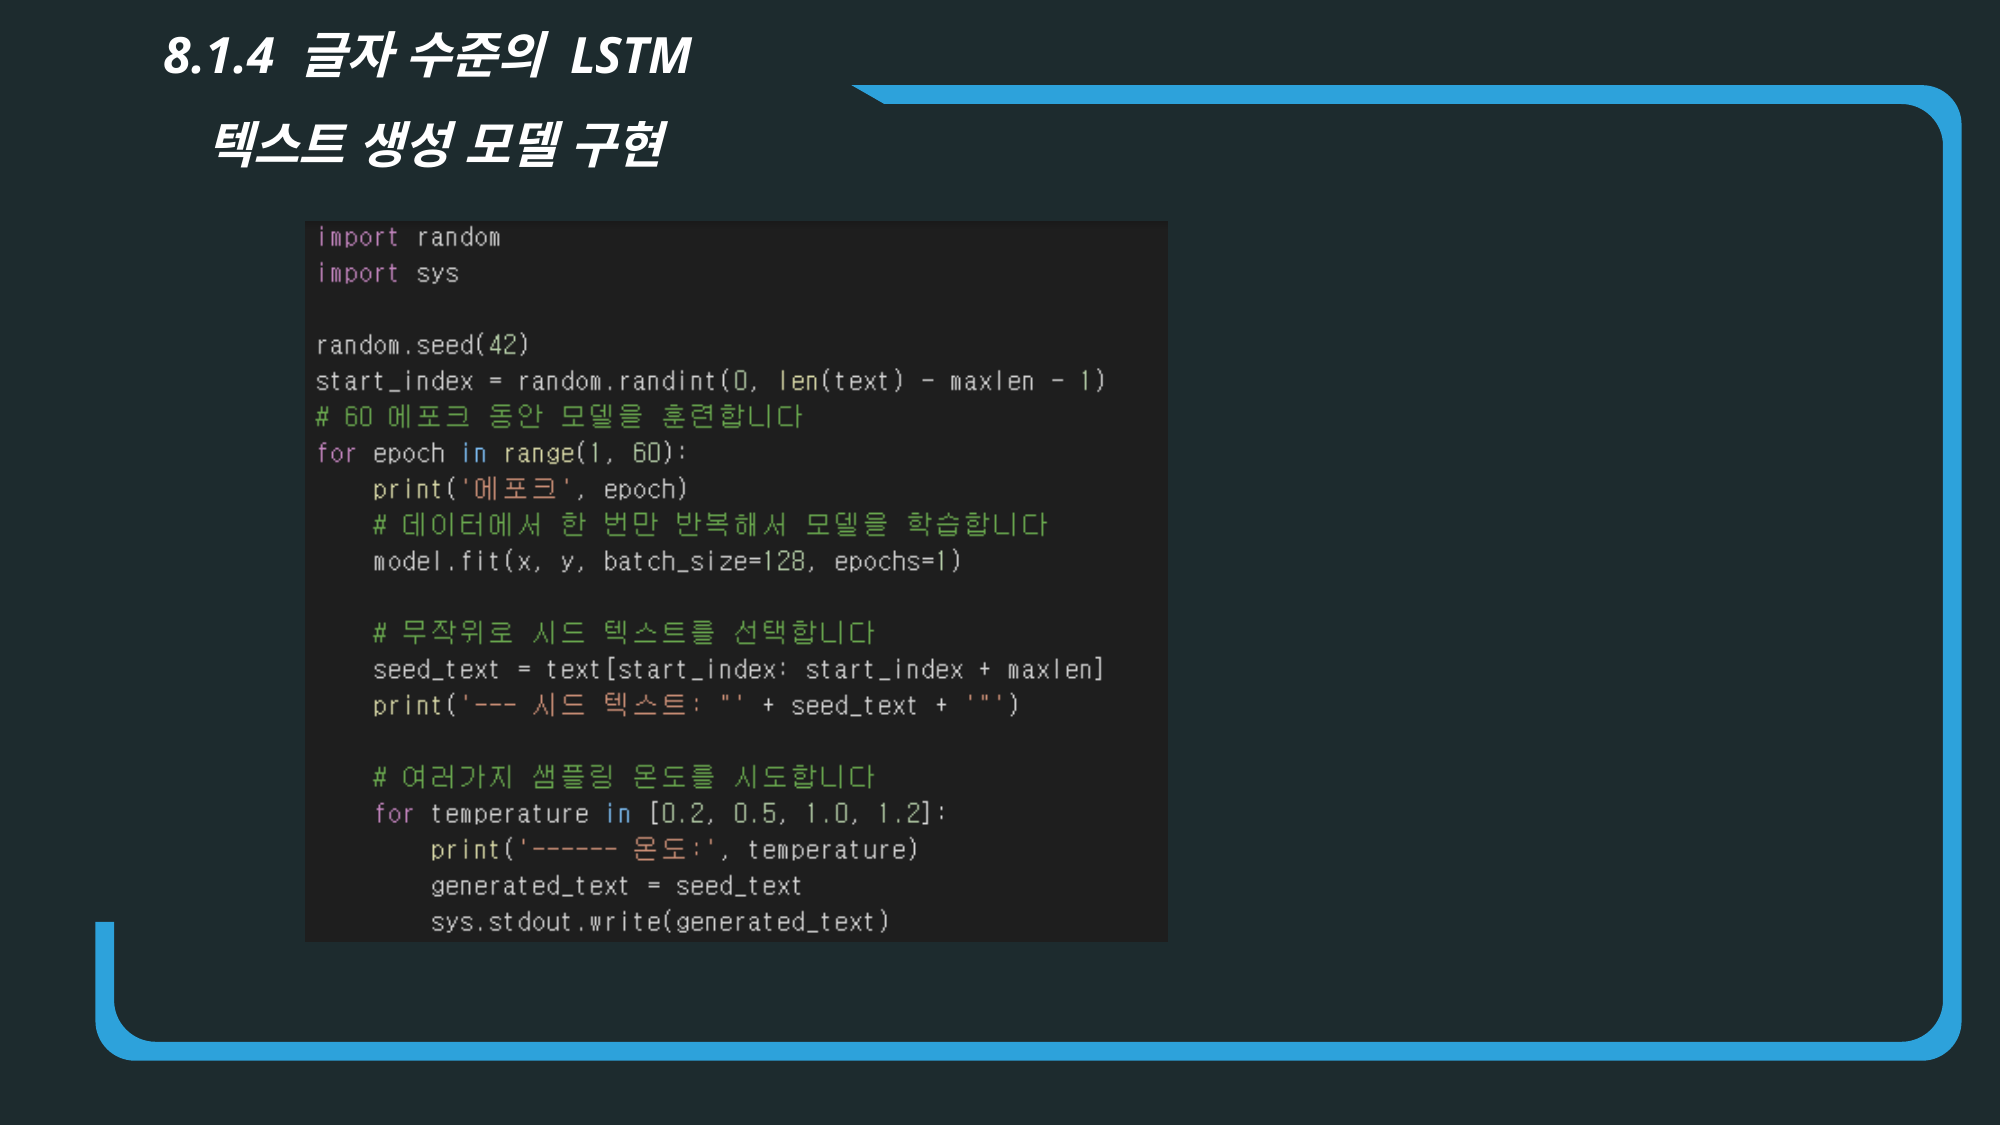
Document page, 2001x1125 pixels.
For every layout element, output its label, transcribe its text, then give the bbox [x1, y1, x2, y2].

text_box 8.1.4 글자 수준의 LSTM 텍스트 생성 모델 구현 [46, 0, 824, 182]
text_box [94, 84, 1963, 1062]
picture [305, 221, 1168, 942]
